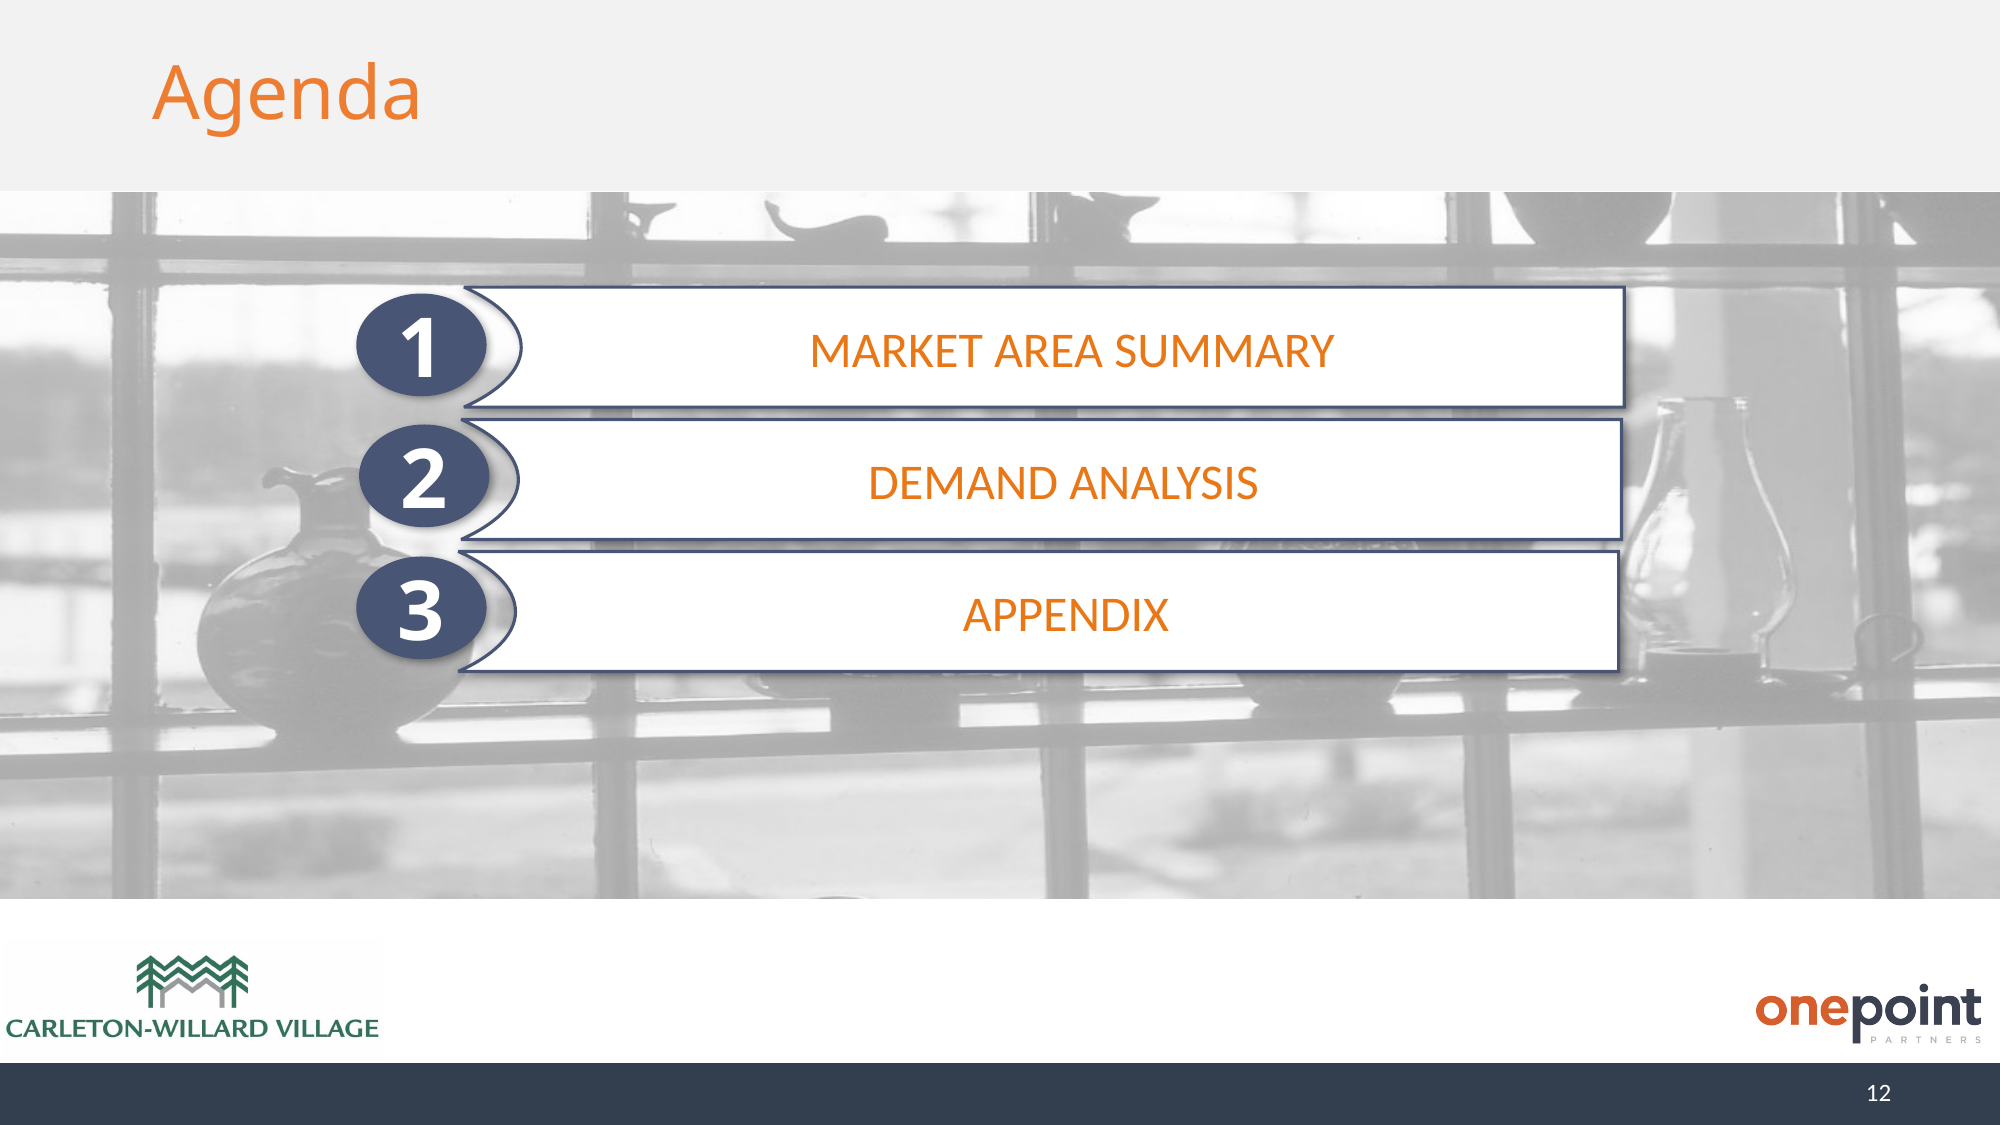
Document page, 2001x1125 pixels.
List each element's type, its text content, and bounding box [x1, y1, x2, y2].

title Agenda [137, 15, 1863, 176]
picture [1727, 949, 2001, 1078]
picture [0, 192, 2000, 899]
slide_number 12 [1456, 1061, 1907, 1122]
picture [2, 939, 383, 1061]
